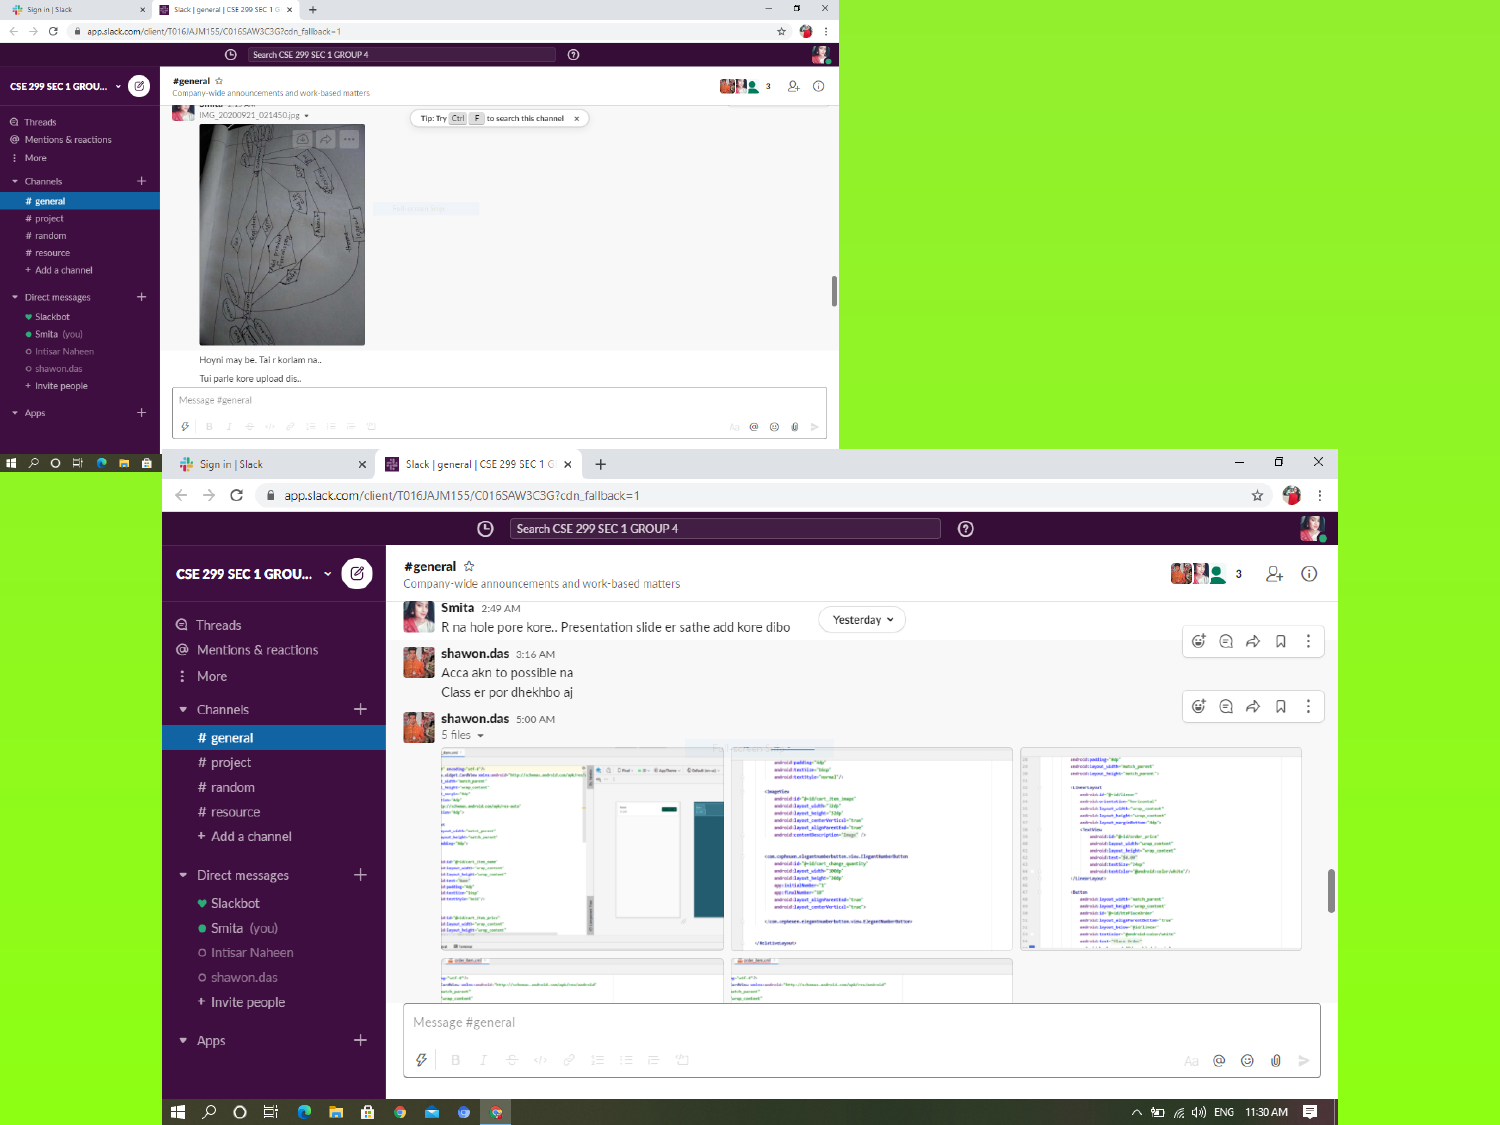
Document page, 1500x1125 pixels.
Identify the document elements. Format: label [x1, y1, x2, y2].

picture [0, 0, 840, 473]
picture [162, 449, 1338, 1125]
